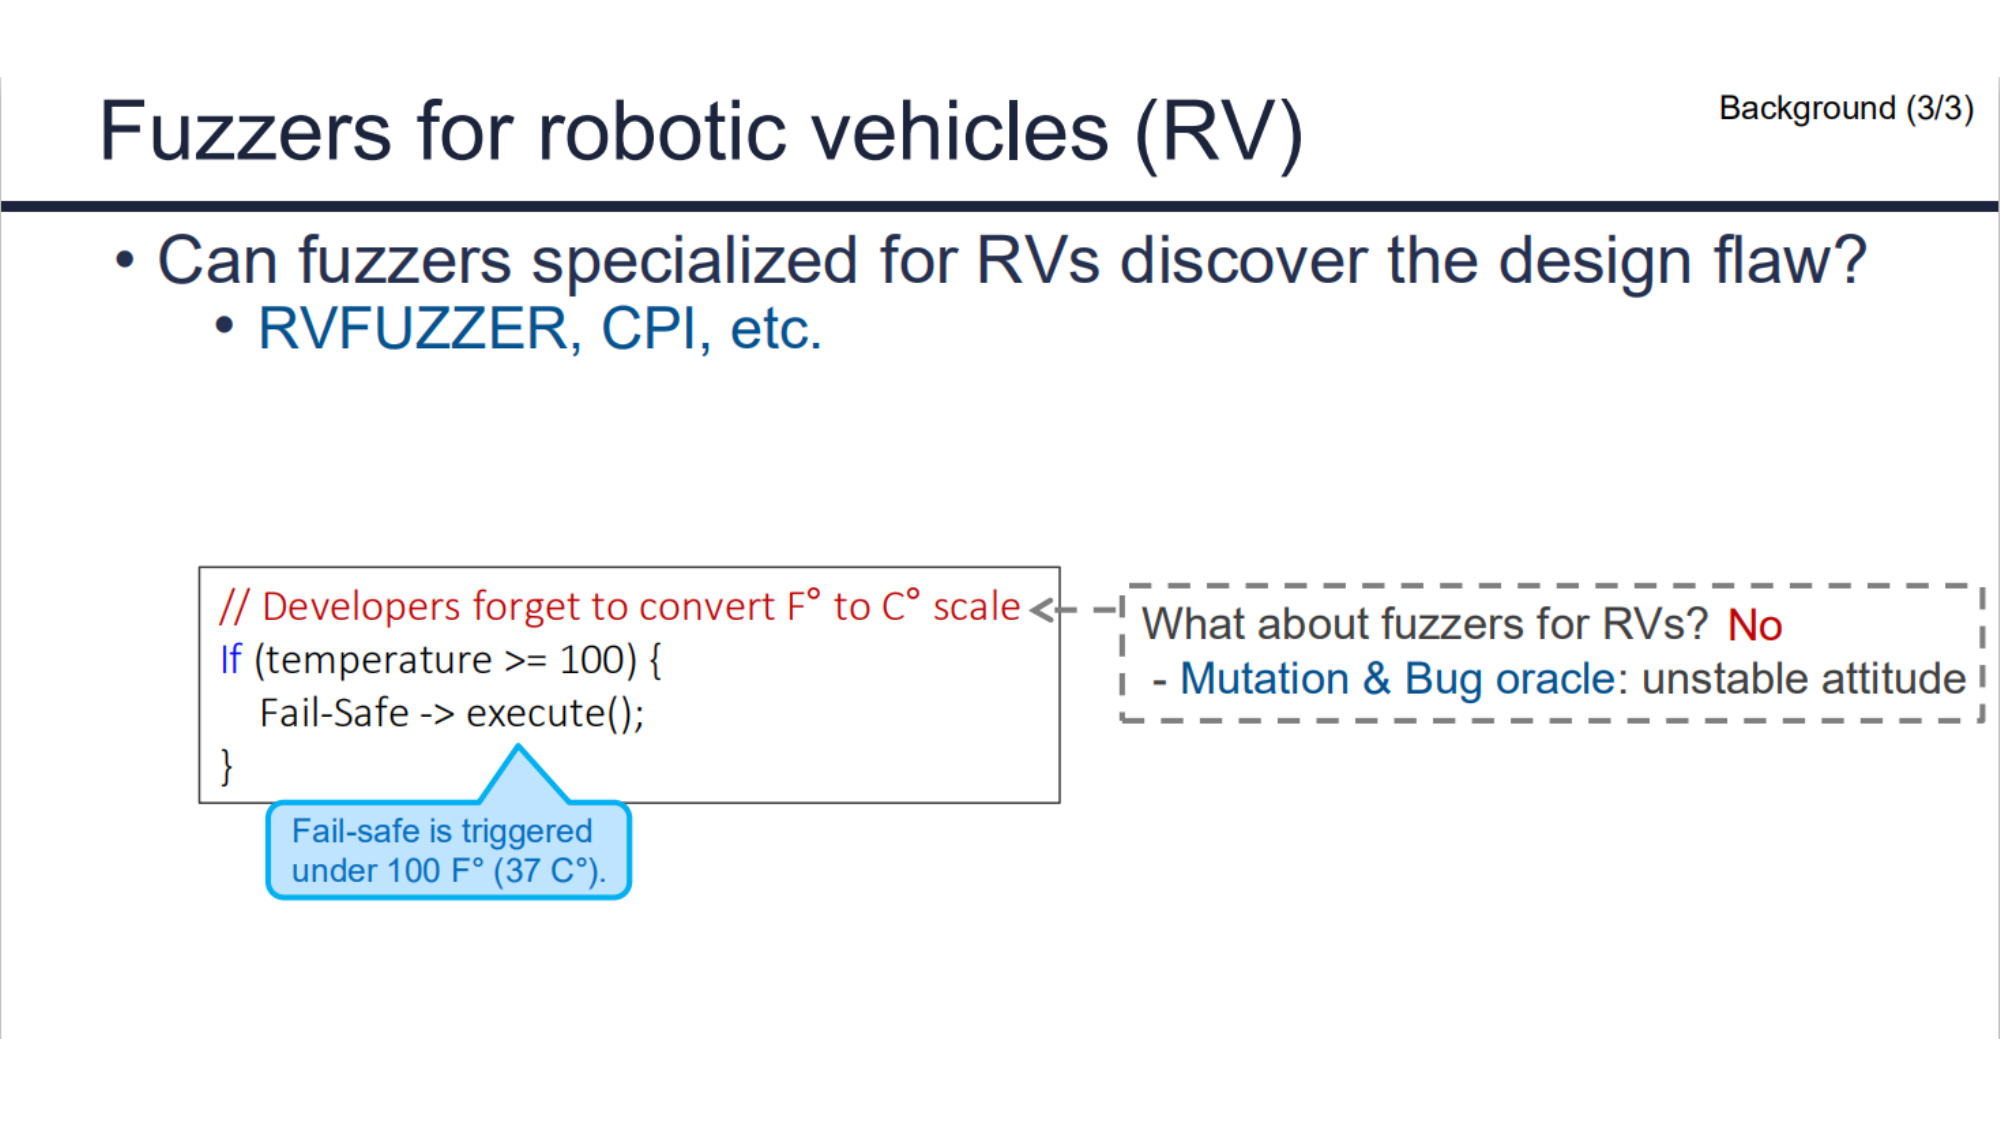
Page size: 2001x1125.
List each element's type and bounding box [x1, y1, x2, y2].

picture [0, 77, 2000, 1039]
